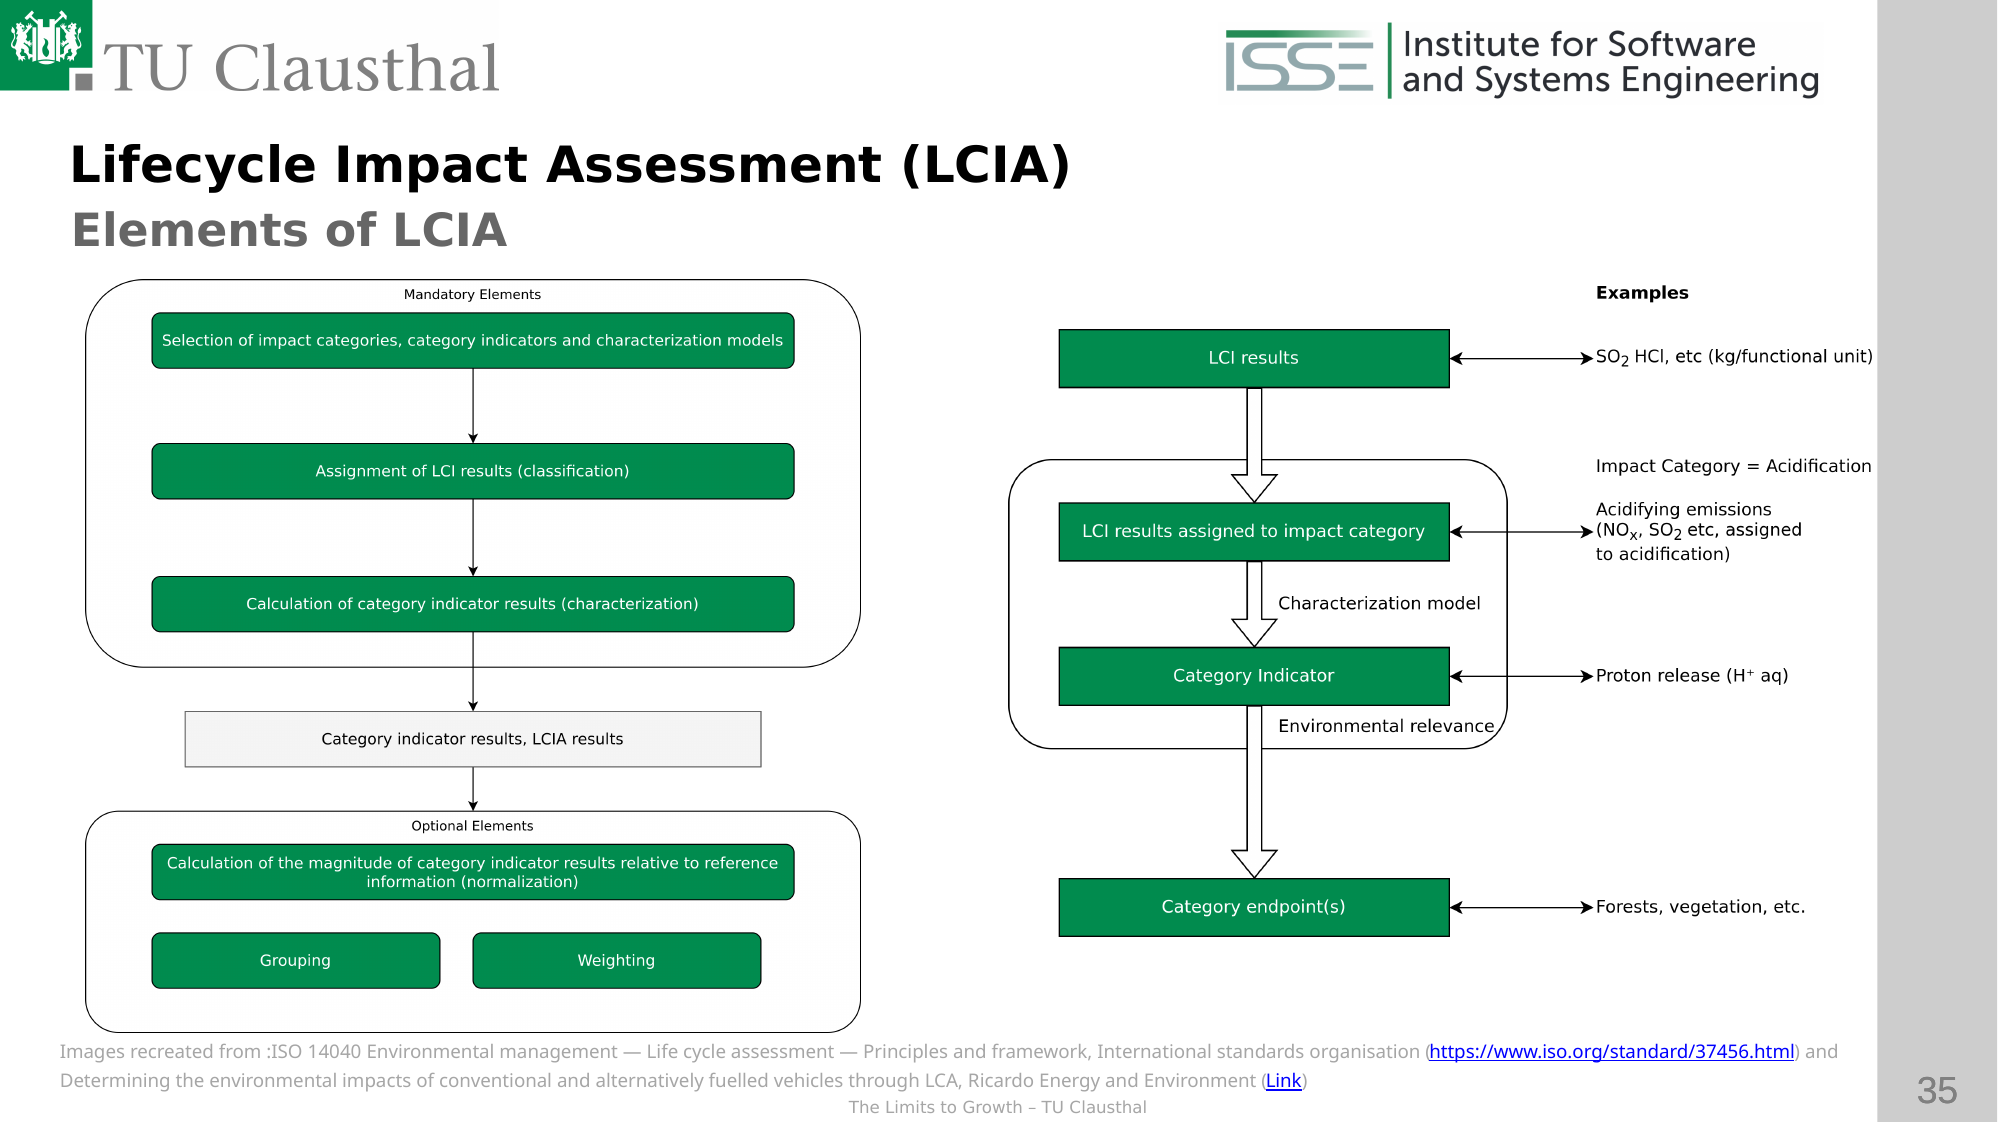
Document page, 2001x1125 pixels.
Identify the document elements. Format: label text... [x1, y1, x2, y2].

picture [1218, 22, 1824, 105]
picture [0, 0, 499, 91]
text_box Determining the environmental impacts of conventional and alternatively fuelled vehicles through LCA, Ricardo Energy and Environment (Link) [45, 1073, 1875, 1102]
text_box Elements of LCIA [70, 188, 1768, 268]
text_box Lifecycle Impact Assessment (LCIA) [54, 125, 1817, 206]
picture [1007, 271, 1913, 938]
text_box Images recreated from :ISO 14040 Environmental management — Life cycle assessment — Principles and framework, International standards organisation (https://www.iso.org/standard/37456.html) and [44, 1031, 1875, 1073]
picture [85, 279, 863, 1033]
